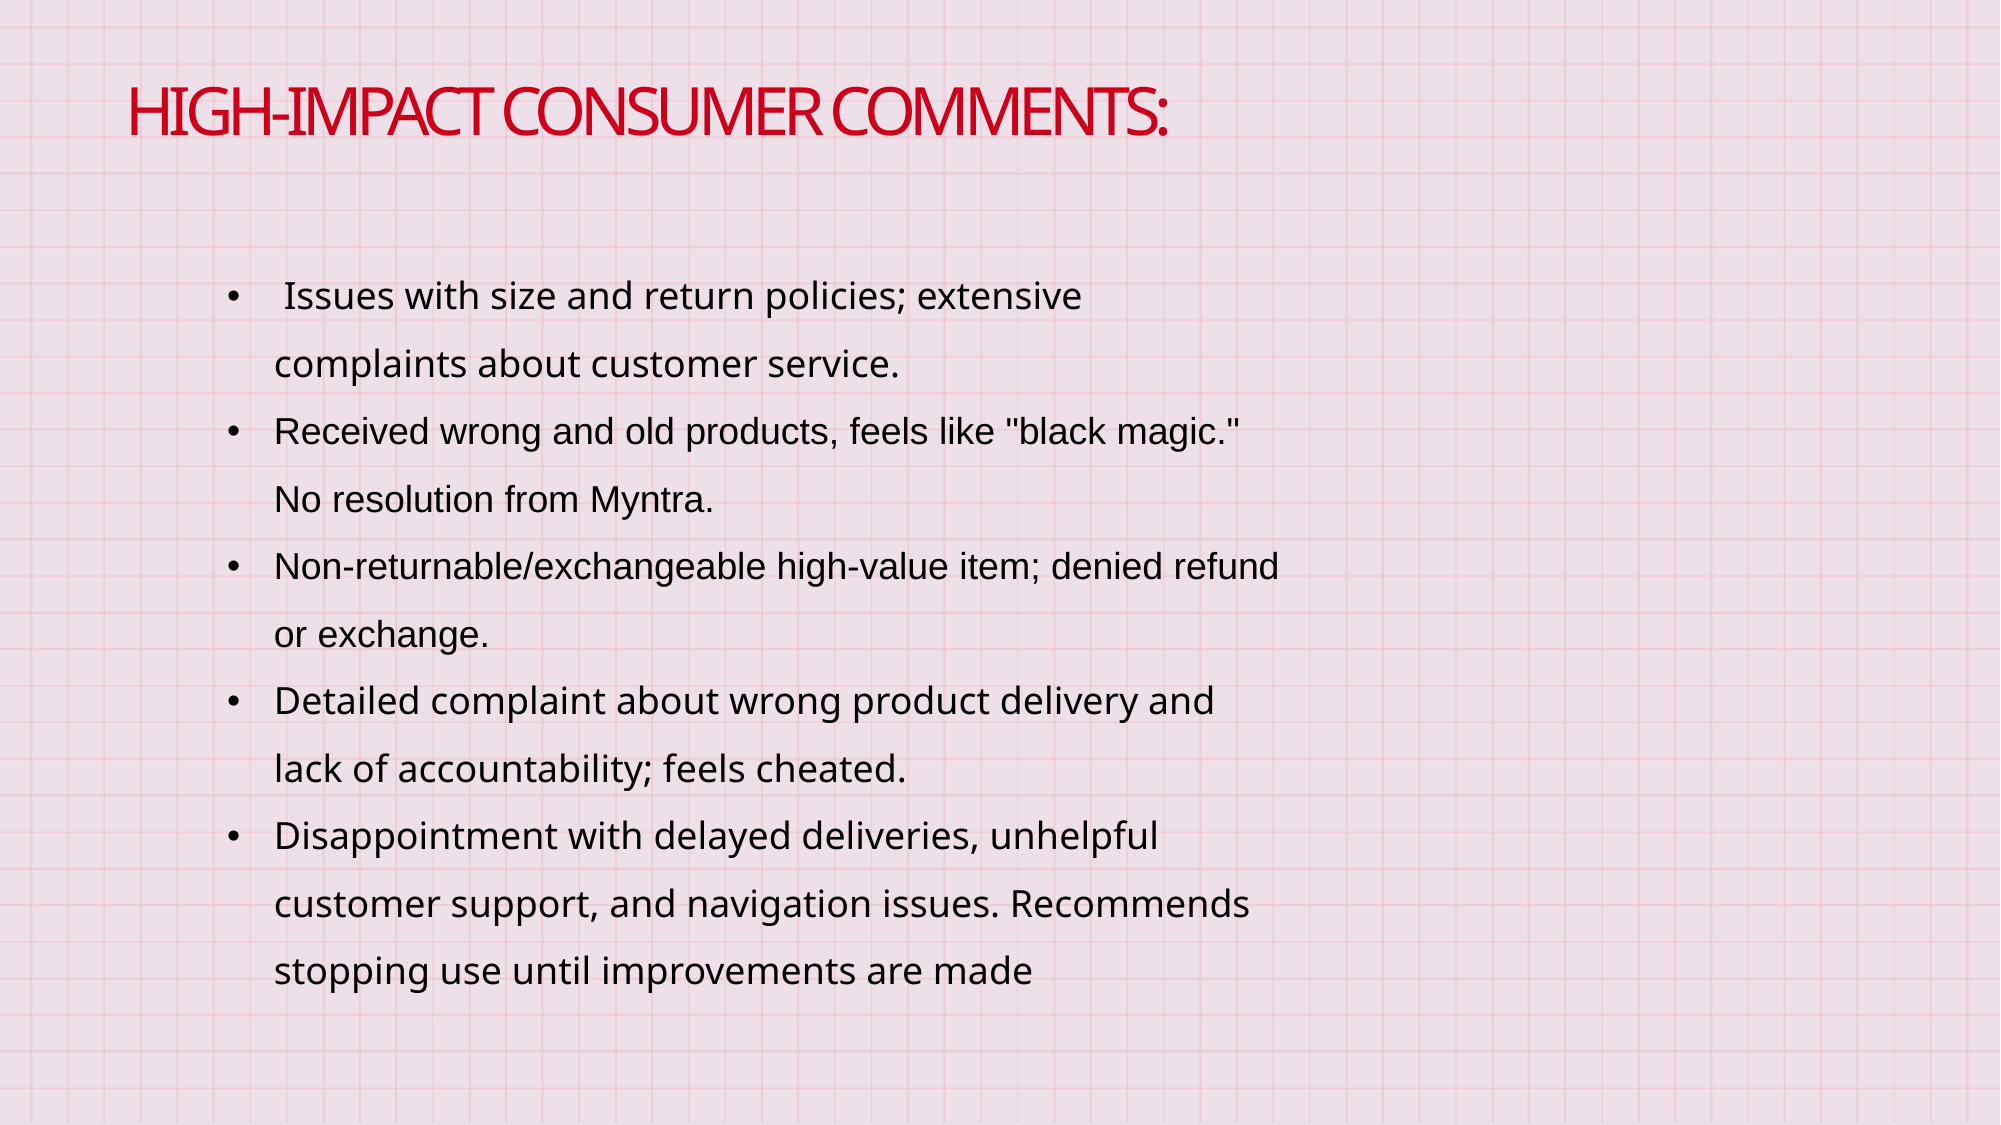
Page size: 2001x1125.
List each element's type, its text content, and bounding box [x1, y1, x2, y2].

picture [0, 0, 2000, 1122]
text_box Issues with size and return policies; extensive complaints about customer service. Received wrong and old products, feels like "black magic." No resolution from Myntra. Non-returnable/exchangeable high-value item; denied refund or exchange. Detailed complaint about wrong product delivery and lack of accountability; feels cheated. Disappointment with delayed deliveries, unhelpful customer support, and navigation issues. Recommends stopping use until improvements are made [212, 242, 1298, 1045]
title High-impact consumer comments: [110, 64, 1836, 150]
